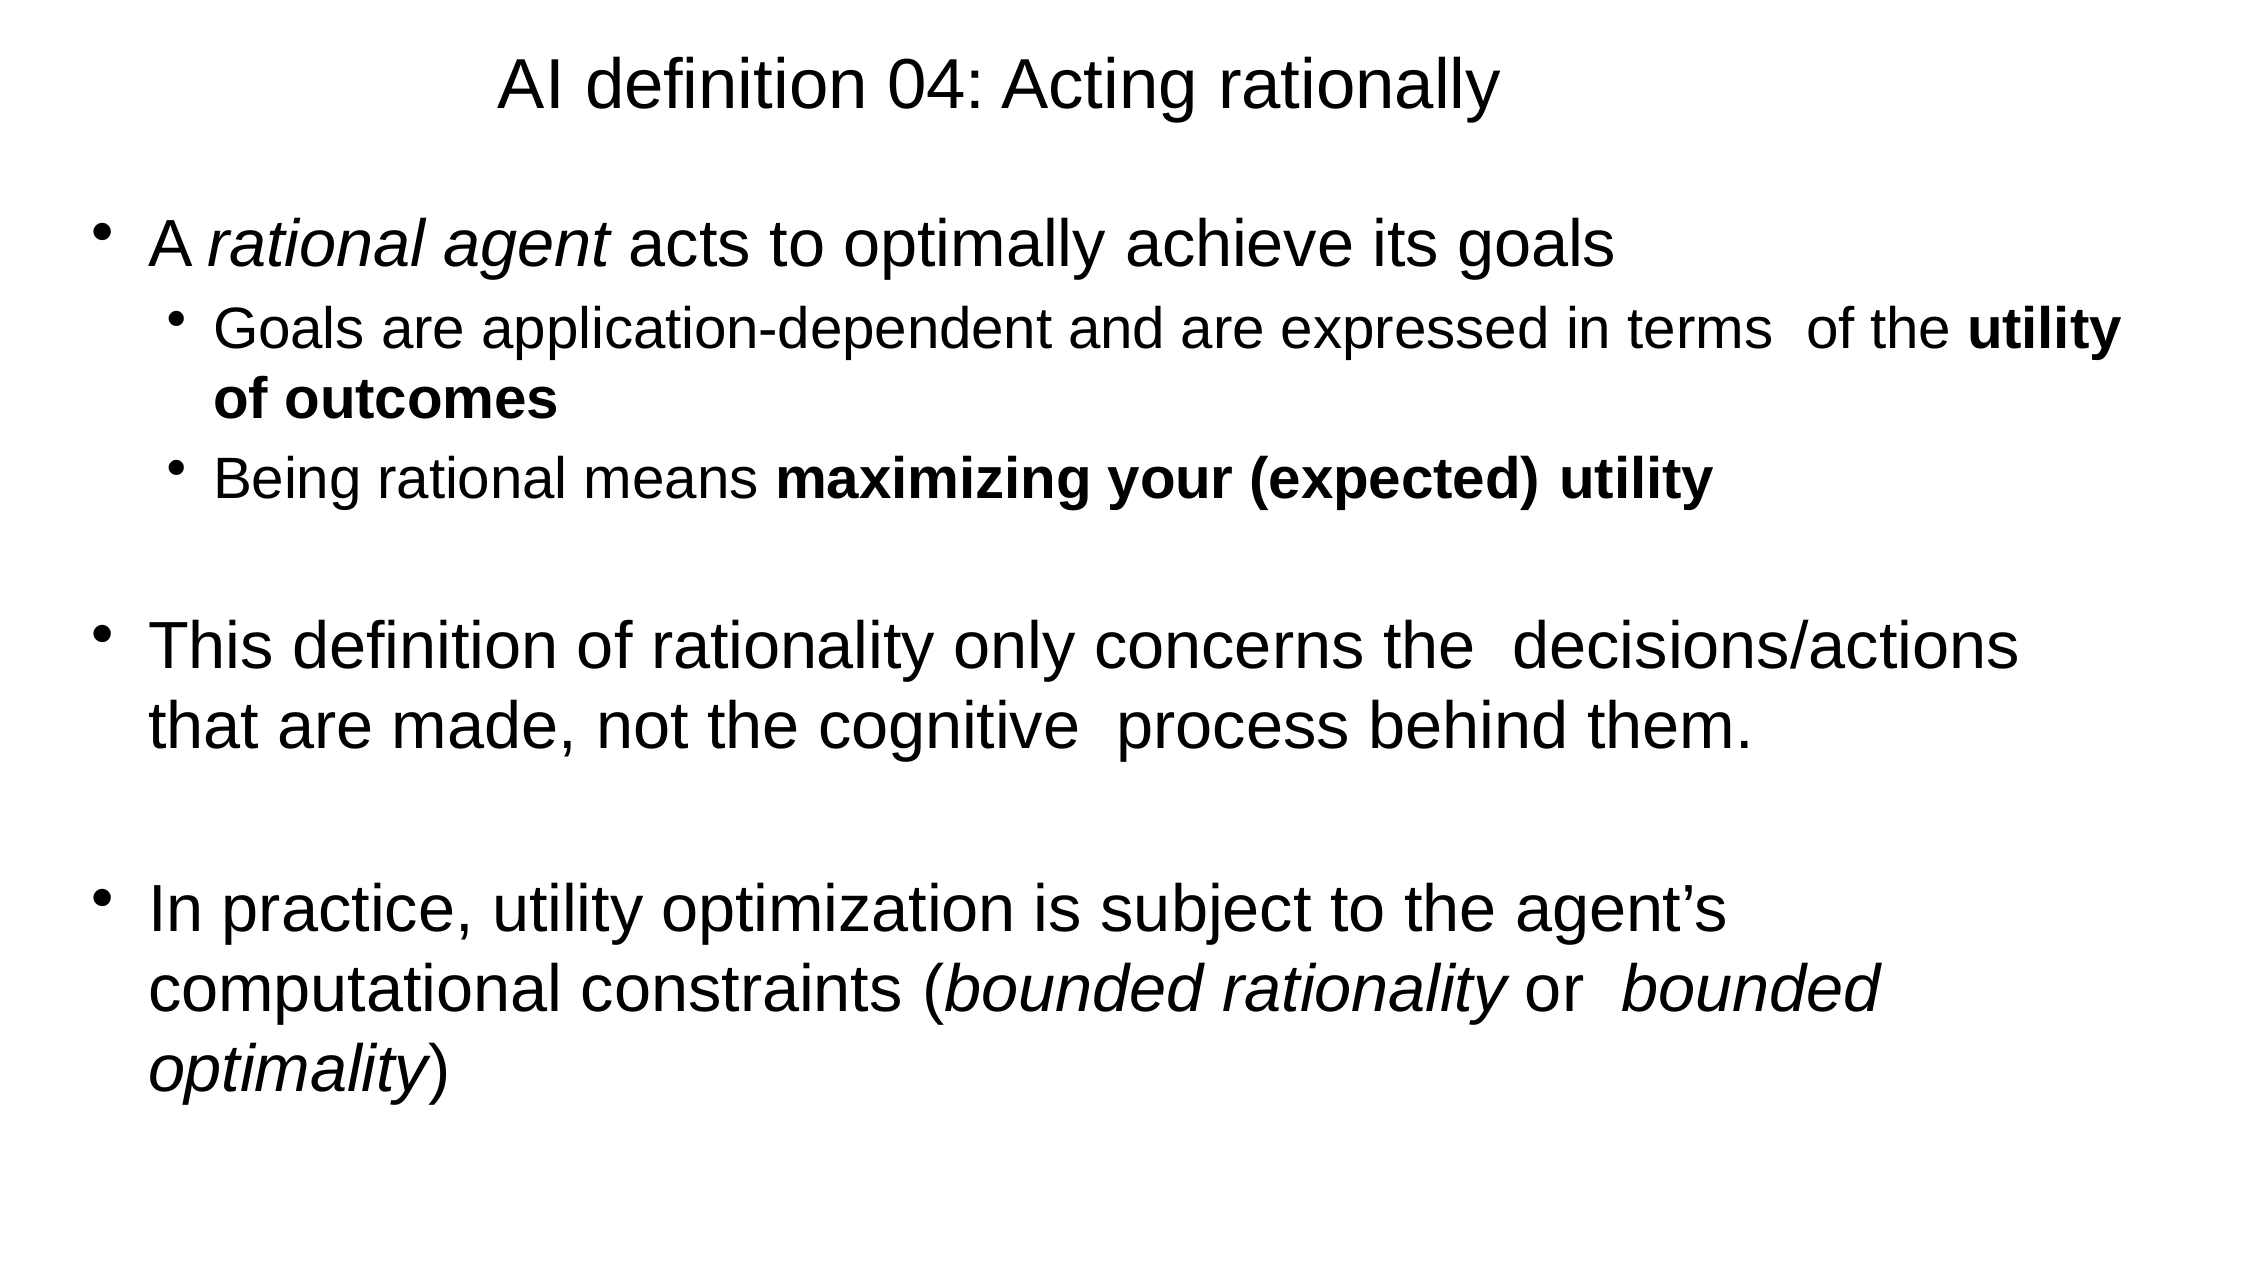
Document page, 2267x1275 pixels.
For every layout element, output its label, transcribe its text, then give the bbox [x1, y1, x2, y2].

text_box A rational agent acts to optimally achieve its goals Goals are application-dependent and are expressed in terms of the utility of outcomes Being rational means maximizing your (expected) utility This definition of rationality only concerns the decisions/actions that are made, not the cognitive process behind them. In practice, utility optimization is subject to the agent’s computational constraints (bounded rationality or bounded optimality) [89, 199, 2177, 1105]
title AI definition 04: Acting rationally [495, 37, 1509, 199]
